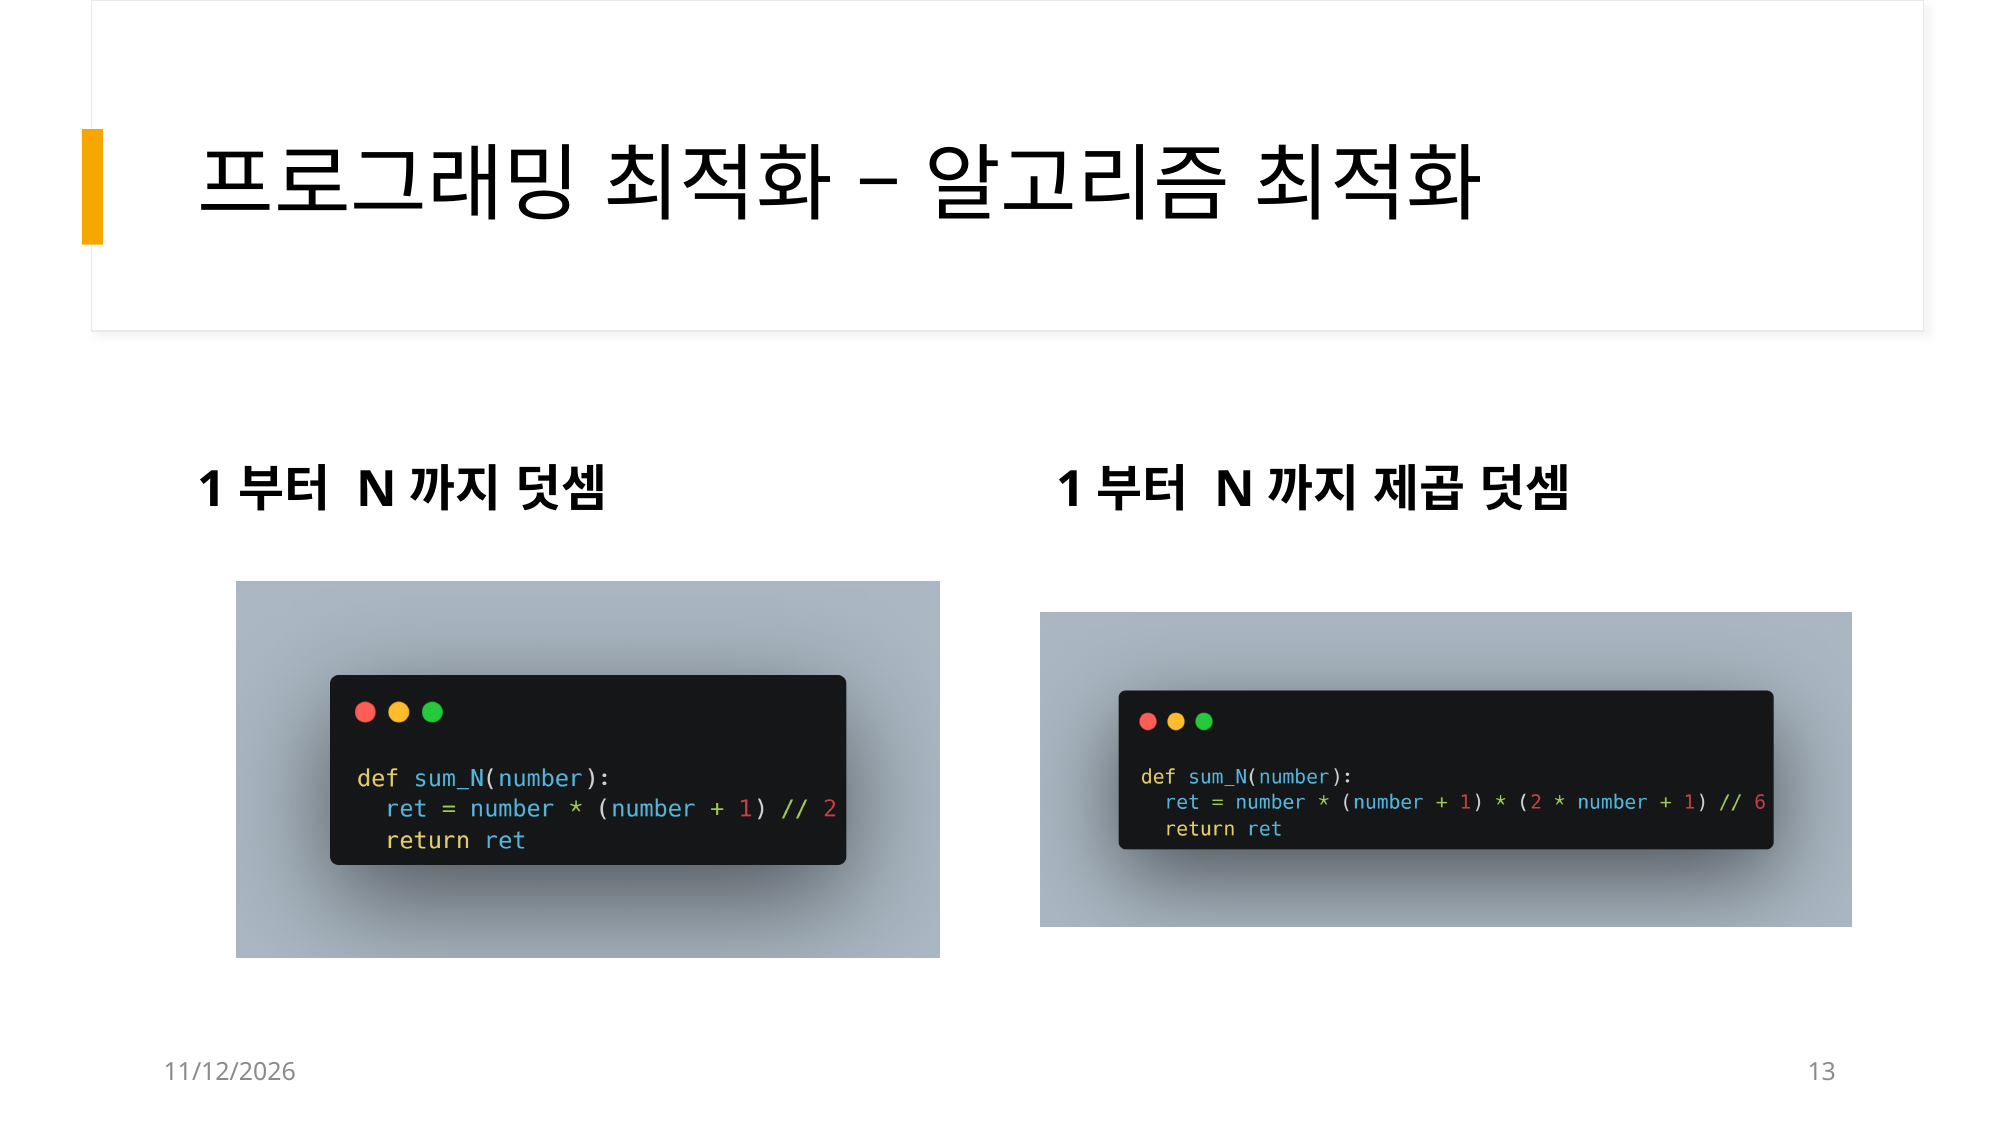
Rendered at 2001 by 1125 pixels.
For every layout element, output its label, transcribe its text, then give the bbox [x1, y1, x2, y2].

title 프로그래밍 최적화 – 알고리즘 최적화 [183, 90, 1851, 284]
slide_number 13 [1401, 1042, 1851, 1103]
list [236, 580, 940, 958]
list 1부터 N까지 덧셈 [183, 389, 993, 525]
list 1부터 N까지 제곱 덧셈 [1041, 389, 1851, 525]
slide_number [148, 1042, 599, 1103]
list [1040, 611, 1852, 927]
